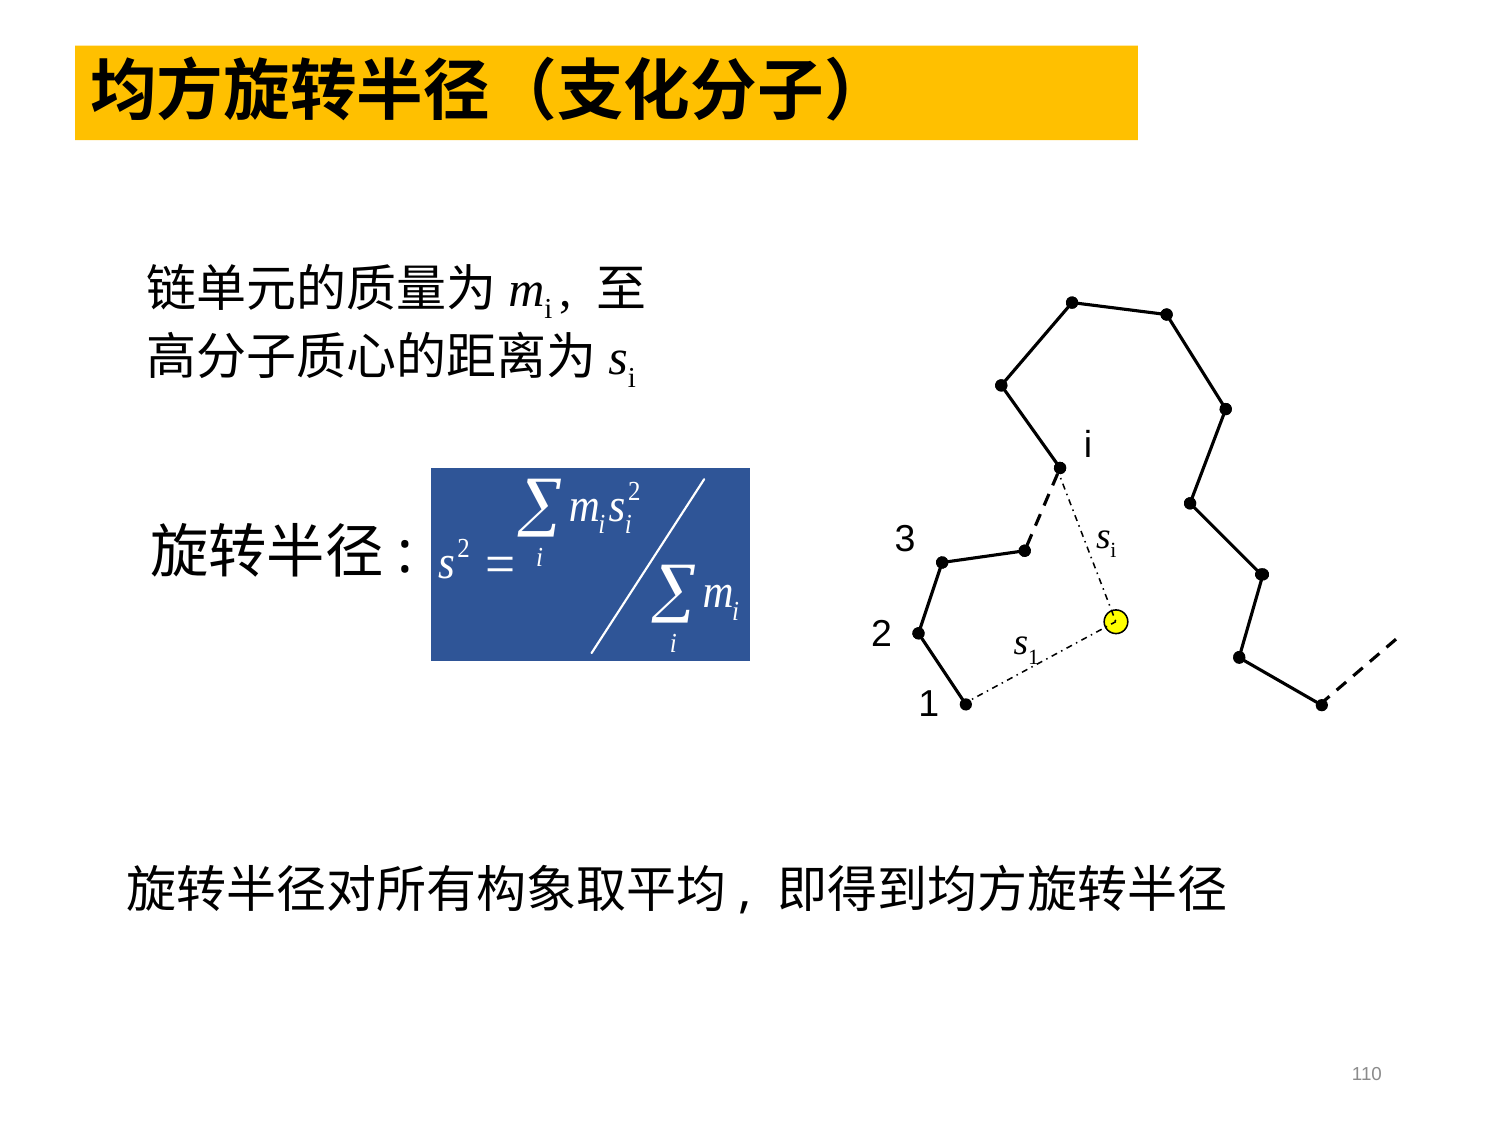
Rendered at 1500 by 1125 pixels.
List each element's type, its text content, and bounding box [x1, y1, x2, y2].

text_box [112, 846, 1353, 926]
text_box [856, 302, 1403, 733]
title 均方旋转半径（支化分子） [75, 45, 1138, 141]
text_box 链单元的质量为mi , 至高分子质心的距离为si [131, 249, 711, 401]
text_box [430, 467, 750, 662]
slide_number 110 [1059, 1042, 1397, 1103]
text_box 旋转半径: [135, 506, 411, 592]
